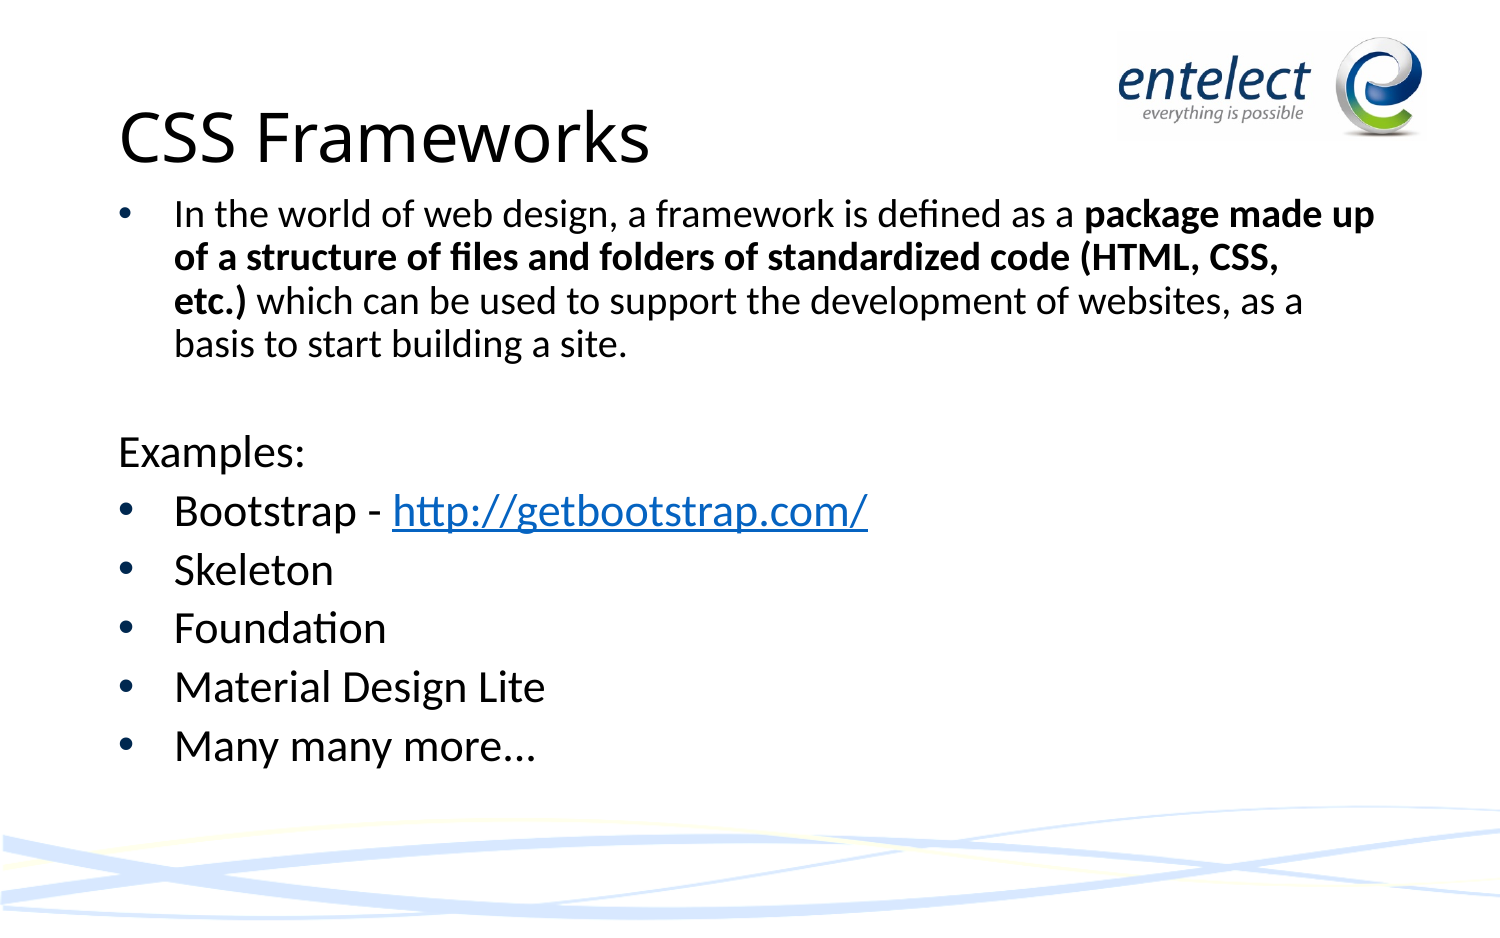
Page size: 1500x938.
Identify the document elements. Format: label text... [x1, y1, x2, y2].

list In the world of web design, a framework is defined as a package made up of a structure of files and folders of standardized code (HTML, CSS, etc.) which can be used to support the development of websites, as a basis to start building a site. Examples: Bootstrap - http://getbootstrap.com/ Skeleton Foundation Material Design Lite Many many more... [103, 185, 1397, 781]
picture [1117, 31, 1427, 141]
title CSS Frameworks [103, 49, 1397, 185]
